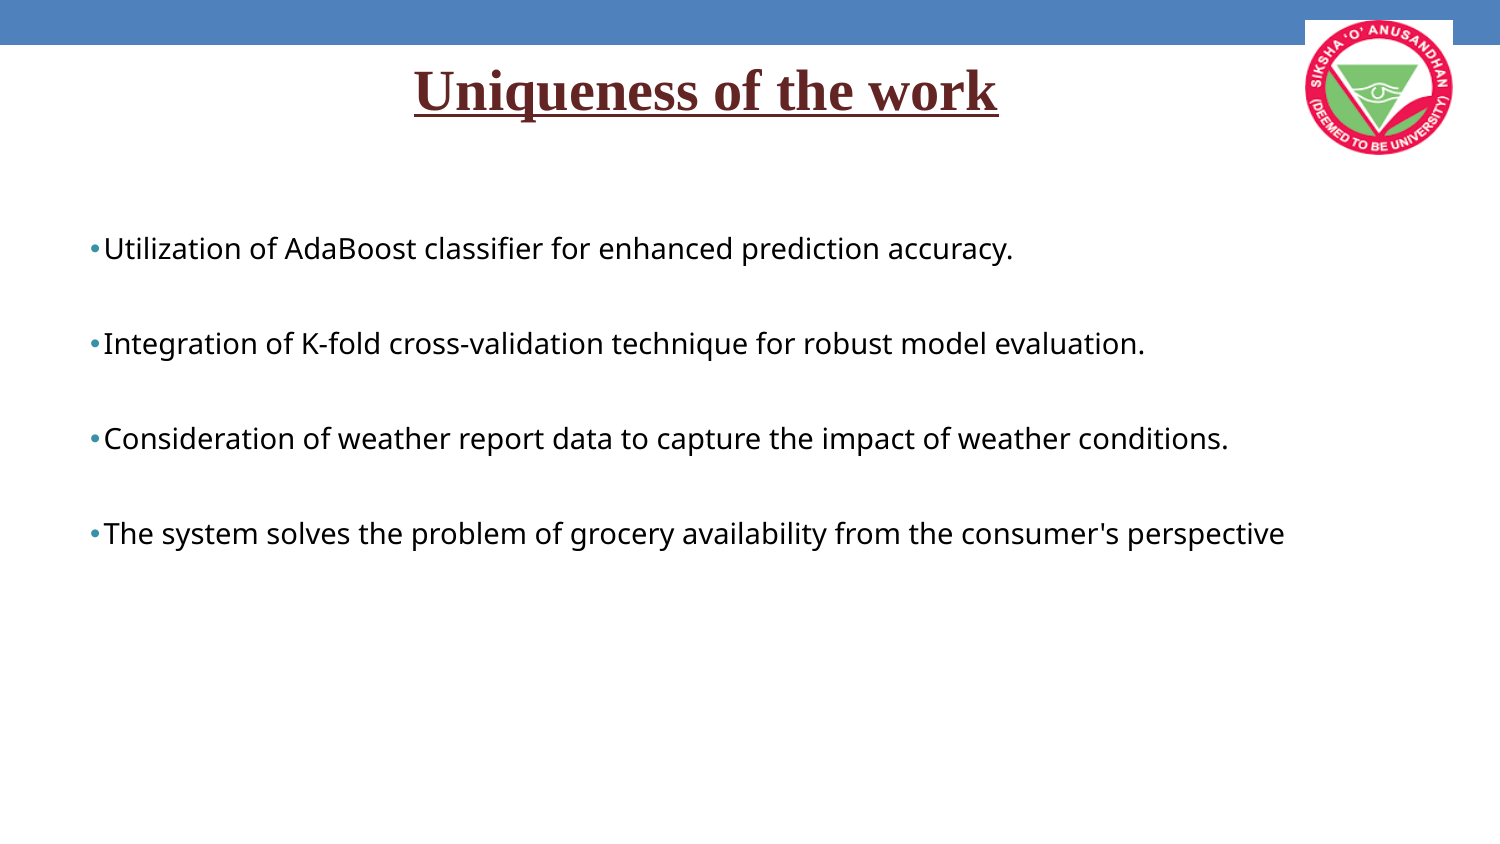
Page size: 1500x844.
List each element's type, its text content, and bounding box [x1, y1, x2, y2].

text_box Utilization of AdaBoost classifier for enhanced prediction accuracy. Integration of K-fold cross-validation technique for robust model evaluation. Consideration of weather report data to capture the impact of weather conditions. The system solves the problem of grocery availability from the consumer's perspective [75, 175, 1458, 661]
picture [1304, 19, 1453, 155]
text_box Uniqueness of the work [398, 44, 1014, 130]
